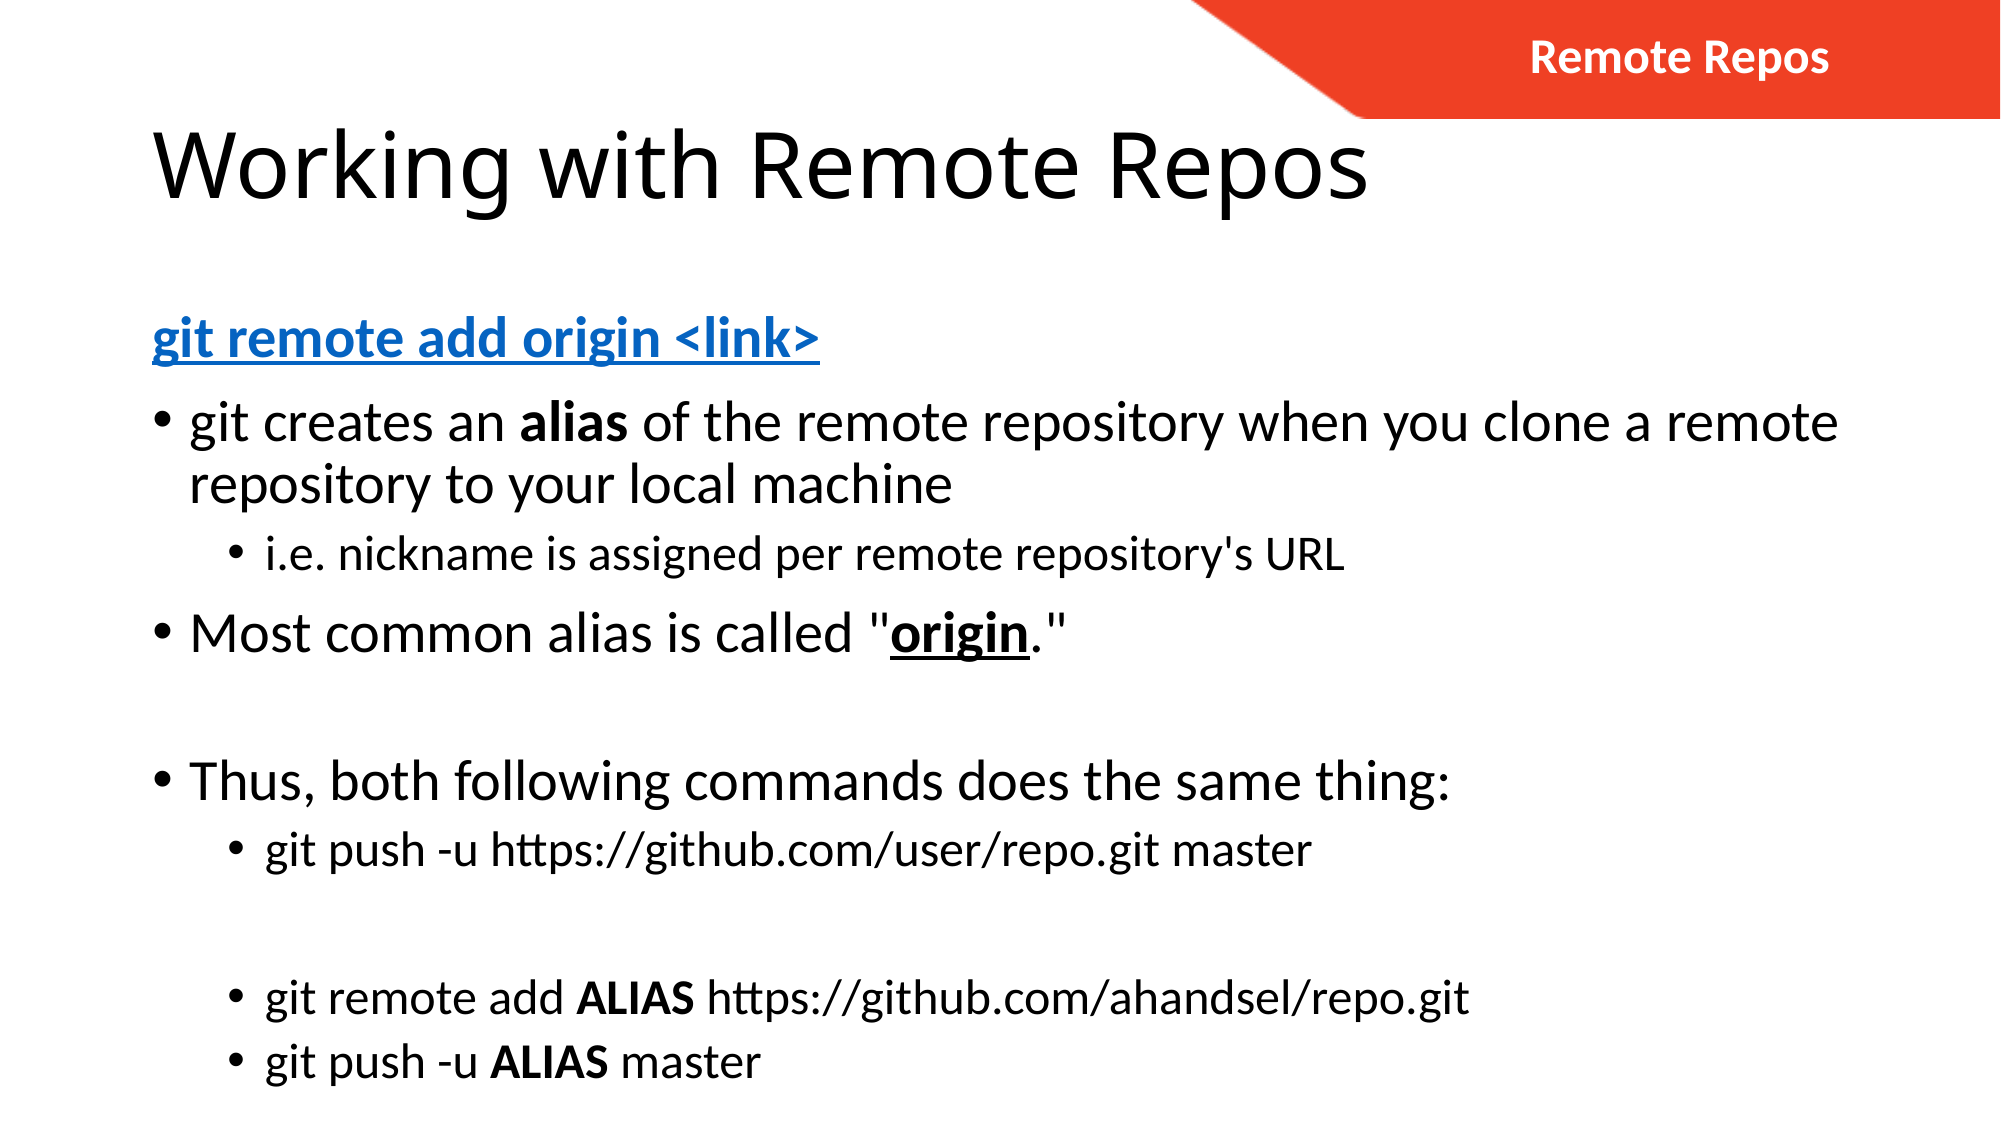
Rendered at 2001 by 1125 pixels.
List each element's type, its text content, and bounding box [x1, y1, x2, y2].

list Remote Repos [1380, 22, 1980, 91]
list git remote add origin <link> git creates an alias of the remote repository when you clone a remote repository to your local machine i.e. nickname is assigned per remote repository's URL Most common alias is called "origin." Thus, both following commands does the same thing: git push -u https://github.com/user/repo.git master git remote add ALIAS https://github.com/ahandsel/repo.git git push -u ALIAS master [137, 299, 1863, 1014]
picture [1190, 0, 2001, 119]
title Working with Remote Repos [137, 59, 1863, 278]
